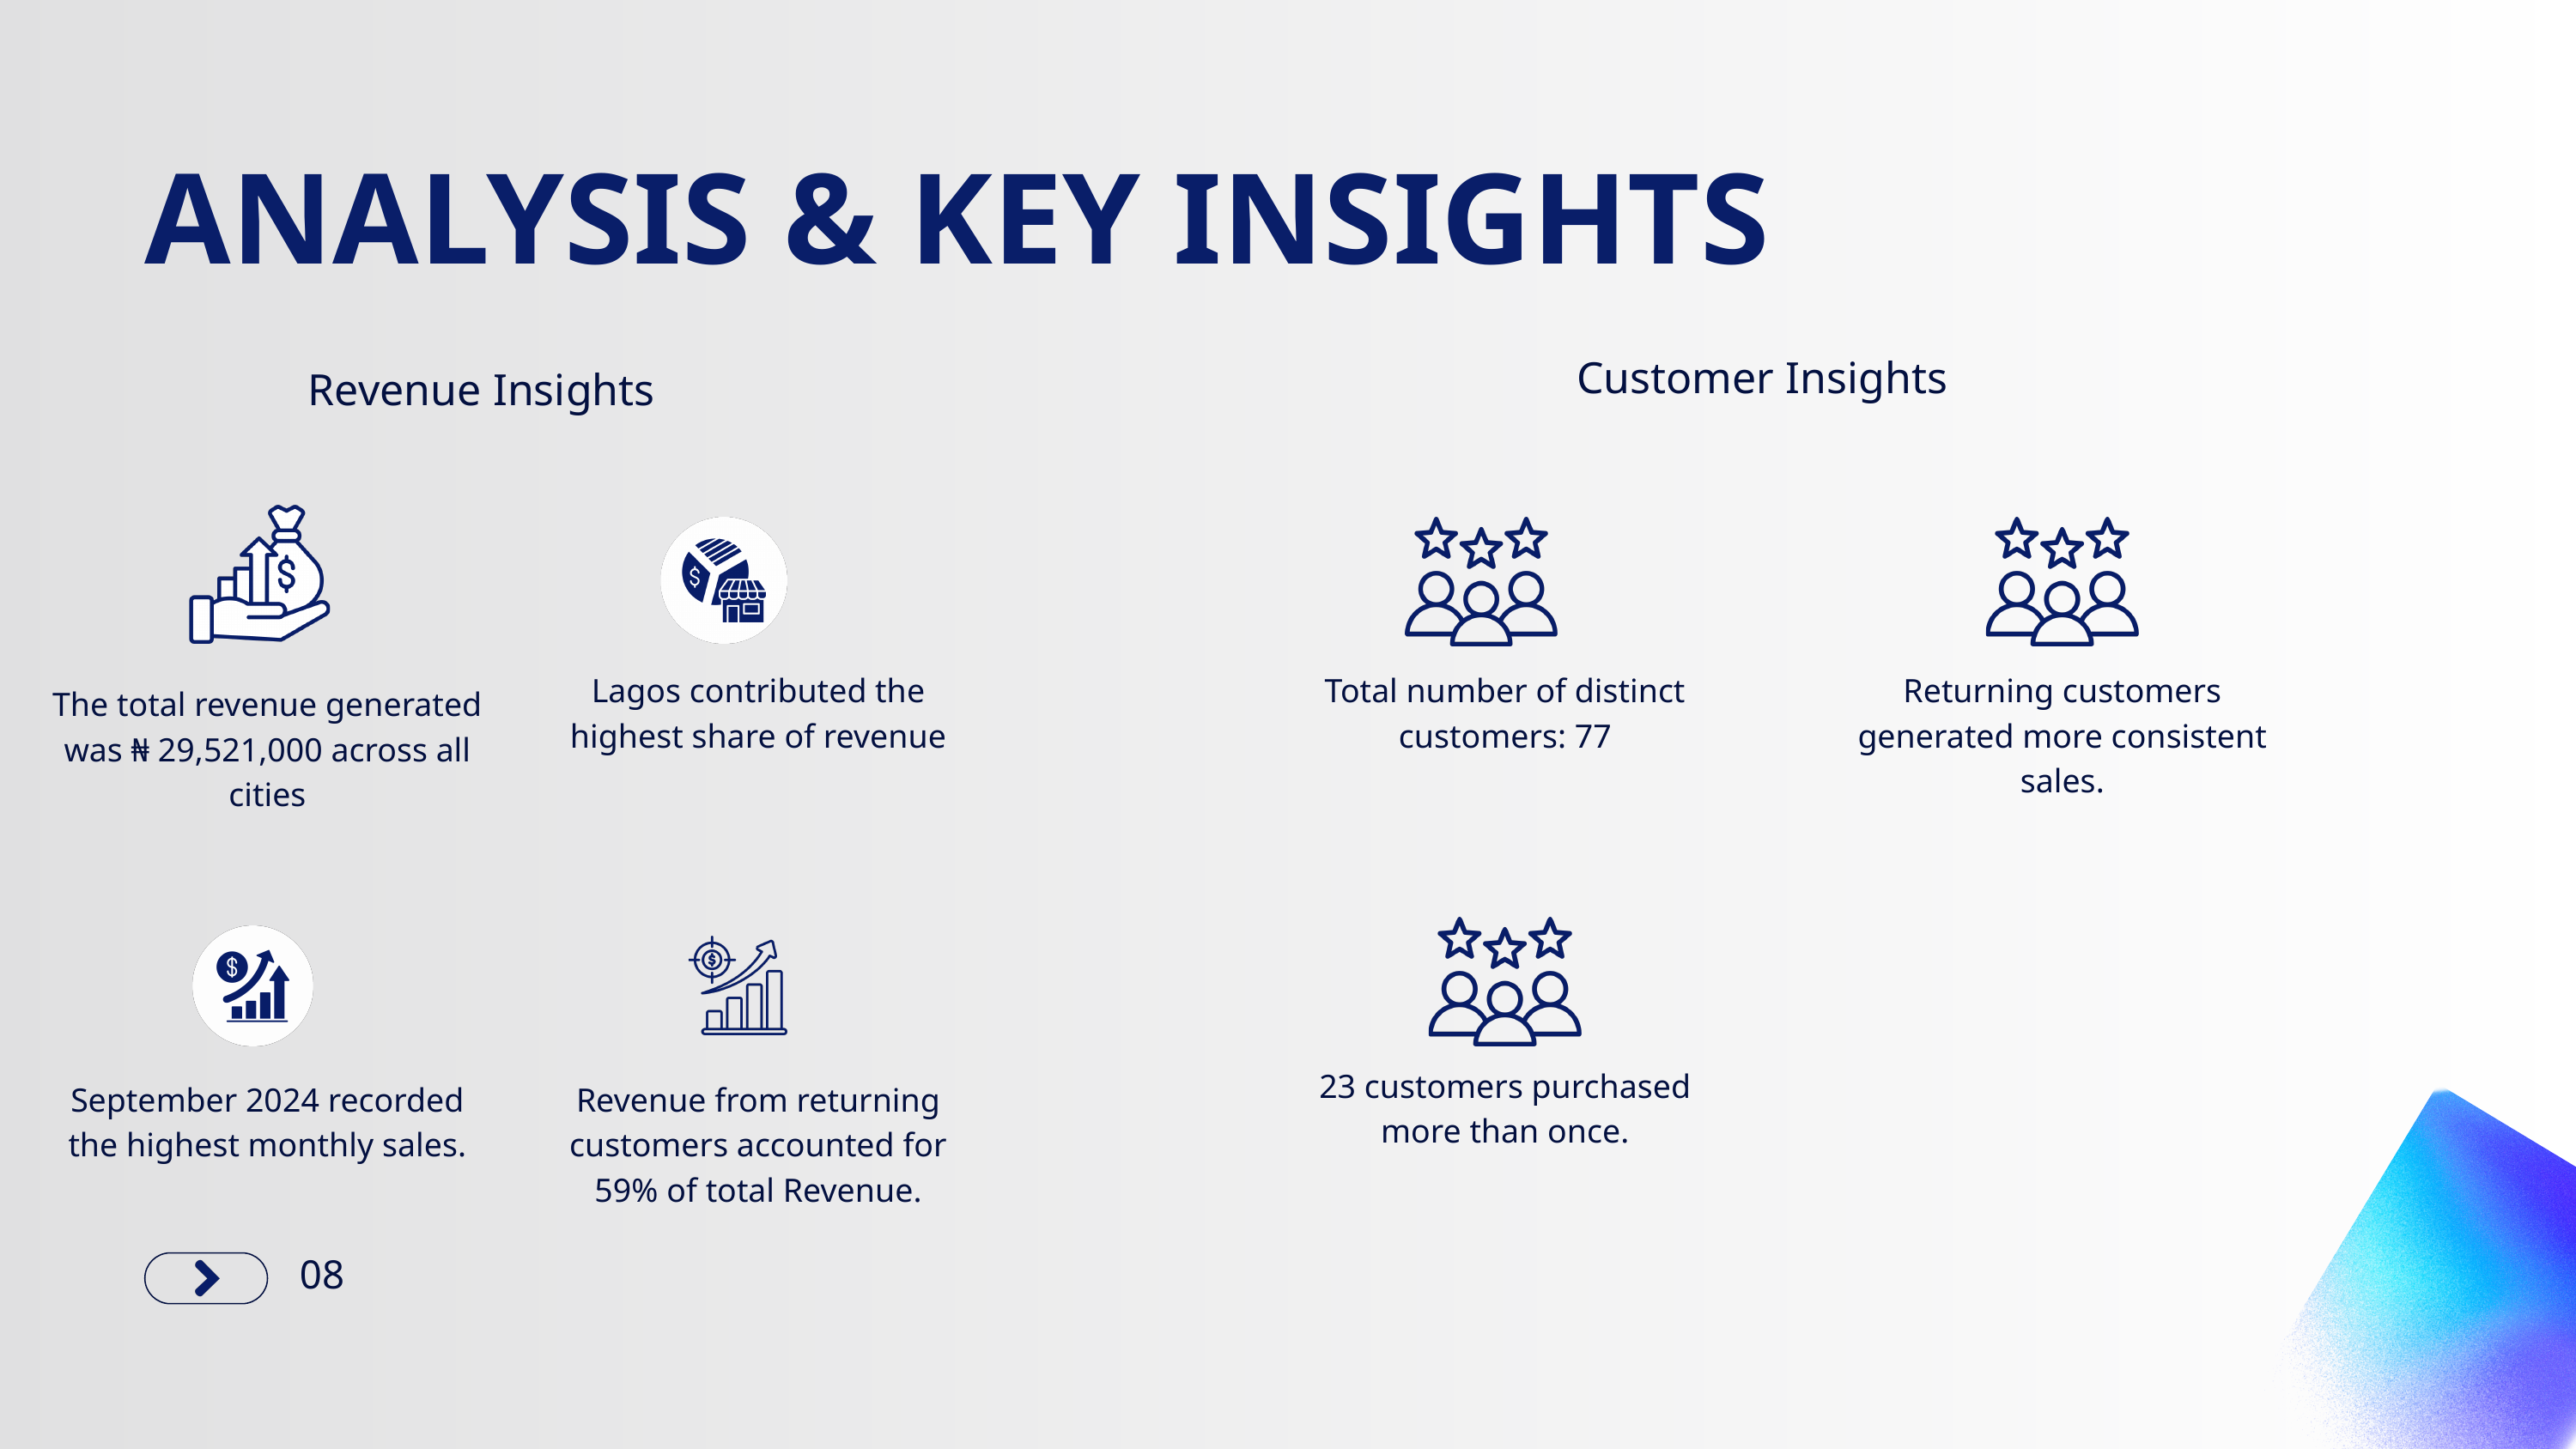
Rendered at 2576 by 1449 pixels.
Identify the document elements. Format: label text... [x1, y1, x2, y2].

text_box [144, 1252, 268, 1304]
text_box Lagos contributed the highest share of revenue [541, 664, 975, 755]
text_box [688, 936, 787, 1035]
text_box [2241, 1083, 2576, 1449]
text_box Returning customers generated more consistent sales. [1845, 664, 2280, 800]
text_box 23 customers purchased more than once. [1288, 1059, 1722, 1195]
text_box [1405, 517, 1558, 646]
text_box Total number of distinct customers: 77 [1288, 664, 1722, 755]
text_box Revenue Insights [308, 371, 661, 458]
text_box [1428, 917, 1582, 1046]
text_box September 2024 recorded the highest monthly sales. [50, 1073, 485, 1163]
text_box ANALYSIS & KEY INSIGHTS [144, 163, 1839, 289]
text_box [660, 517, 787, 644]
text_box Revenue from returning customers accounted for 59% of total Revenue. [541, 1073, 975, 1299]
text_box Customer Insights [1522, 359, 2002, 446]
text_box 08 [271, 1267, 345, 1297]
text_box [192, 925, 313, 1046]
text_box [1985, 517, 2139, 646]
text_box The total revenue generated was ₦ 29,521,000 across all cities [50, 677, 485, 814]
text_box [189, 505, 331, 644]
